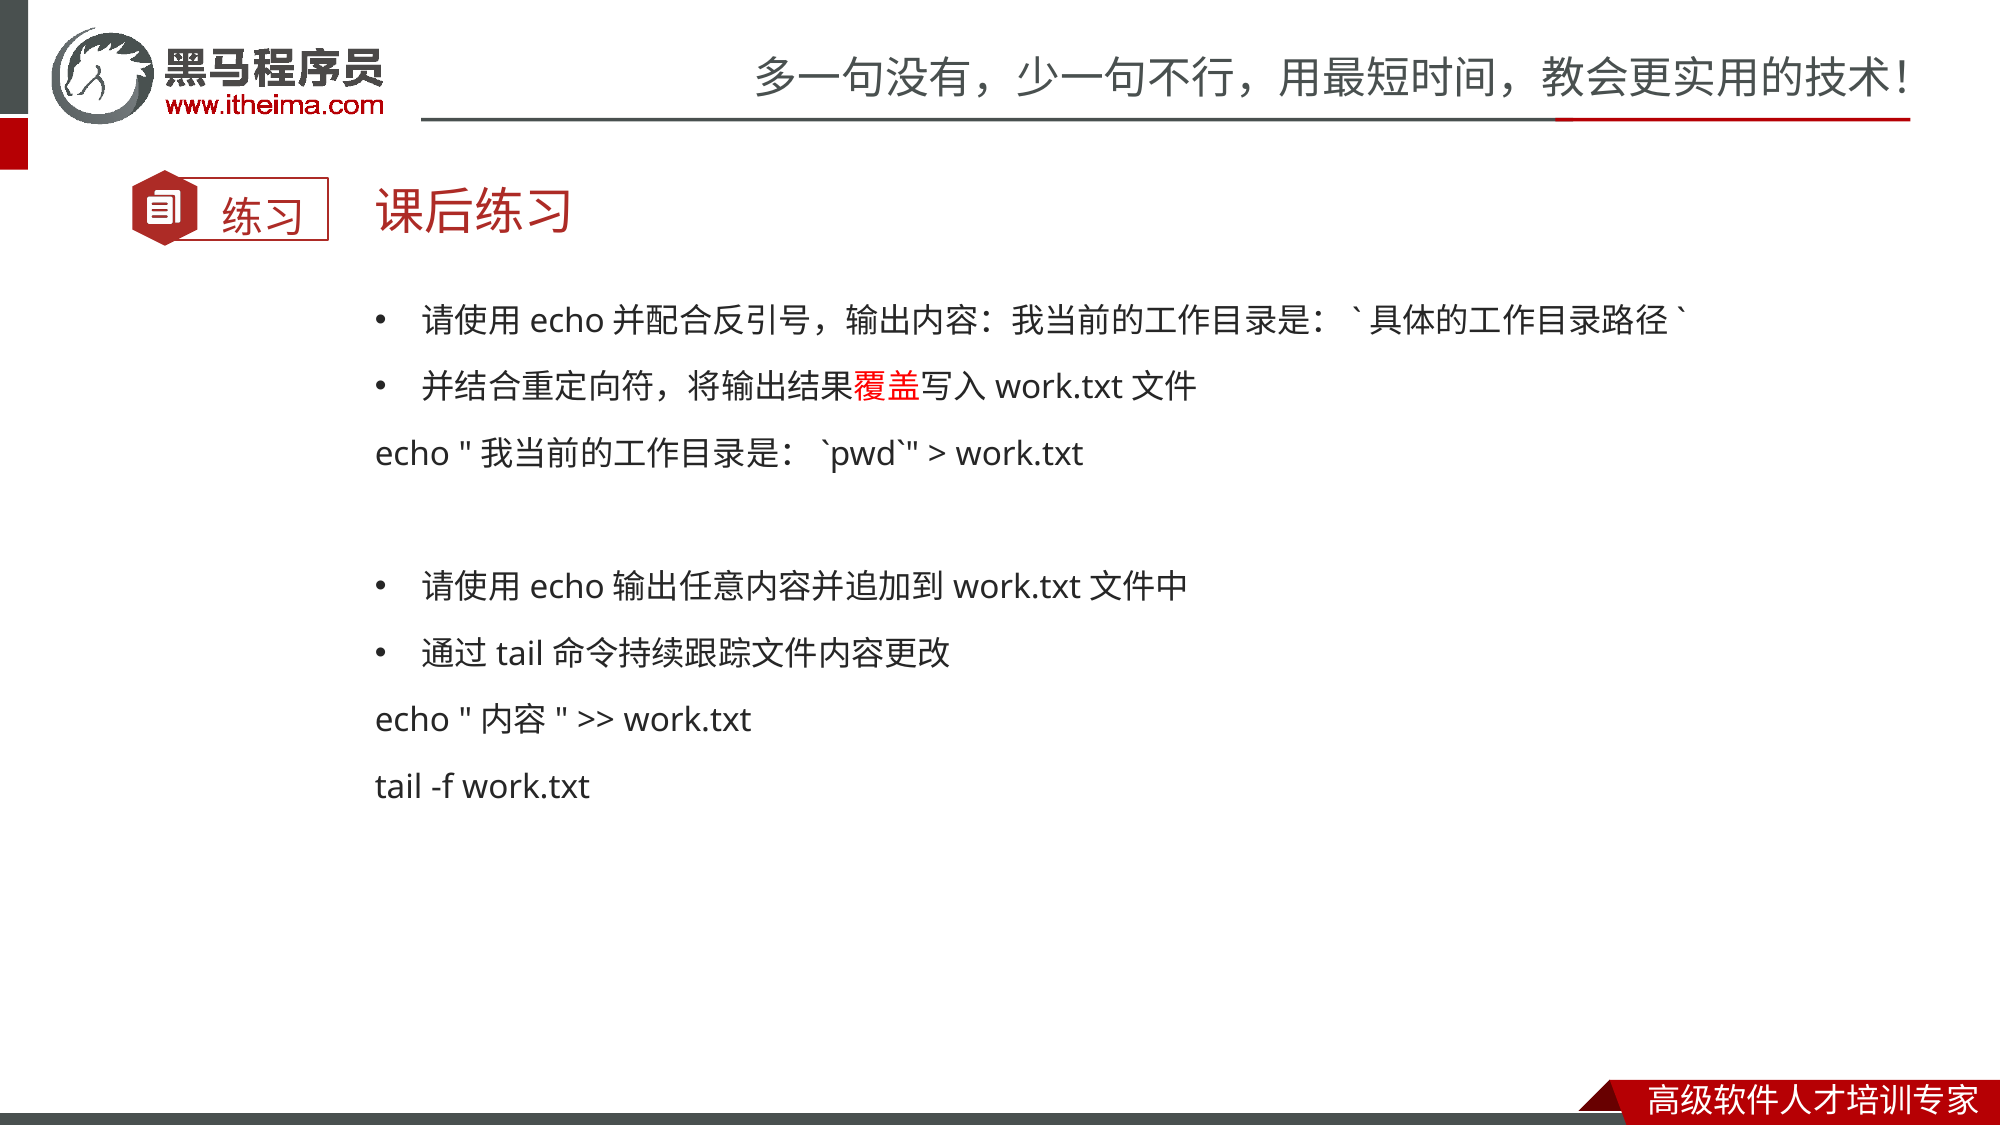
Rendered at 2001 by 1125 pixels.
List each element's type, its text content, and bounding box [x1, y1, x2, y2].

list 课后练习 [360, 166, 1872, 252]
picture [50, 26, 384, 125]
list 请使用echo并配合反引号，输出内容：我当前的工作目录是：`具体的工作目录路径` 并结合重定向符，将输出结果覆盖写入work.txt文件 echo "我当前的工作目录是：`pwd`" > work.txt 请使用echo输出任意内容并追加到work.txt文件中 通过tail命令持续跟踪文件内容更改 echo "内容" >> work.txt tail -f work.txt [360, 271, 1872, 964]
picture [147, 190, 181, 224]
